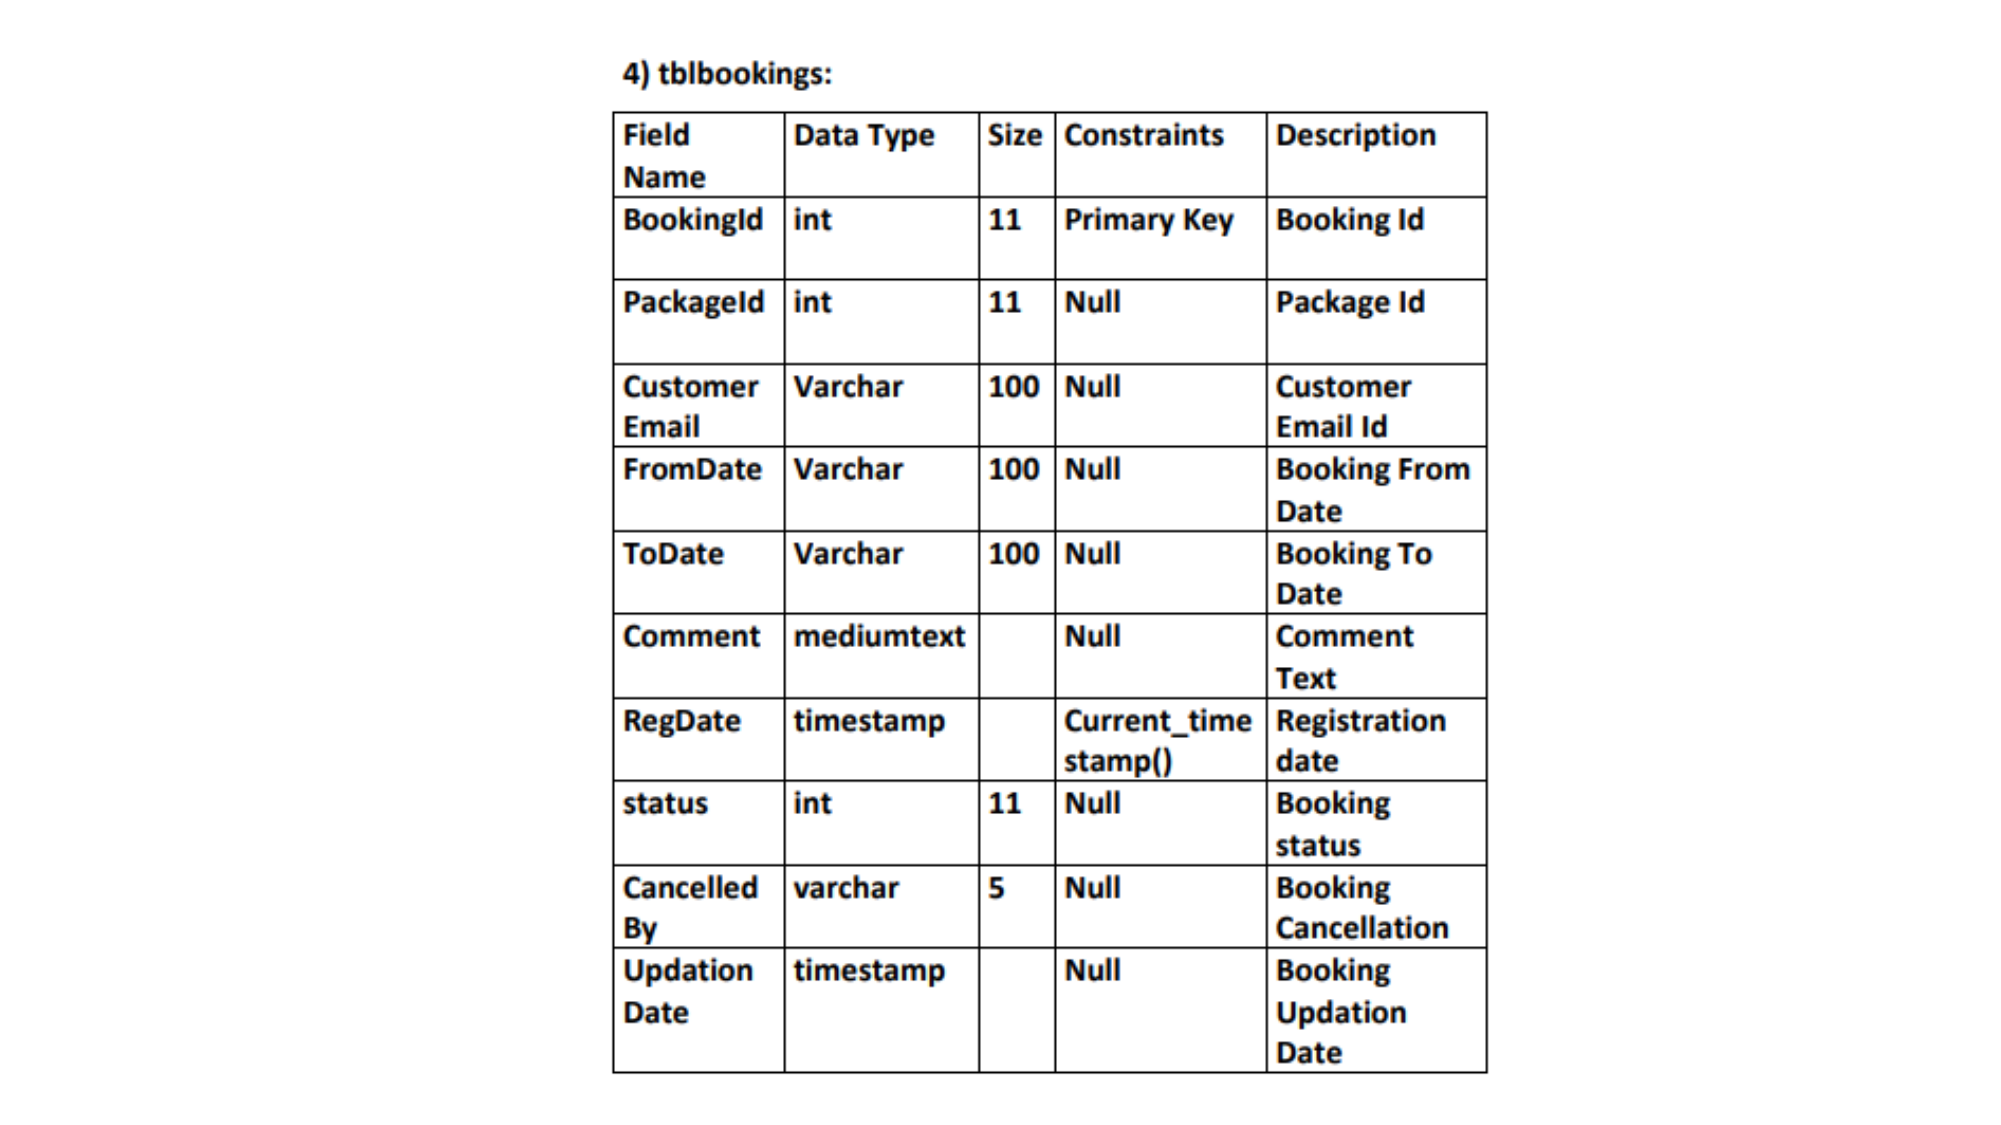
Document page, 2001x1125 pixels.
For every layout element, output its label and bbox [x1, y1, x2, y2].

picture [541, 2, 1573, 1125]
